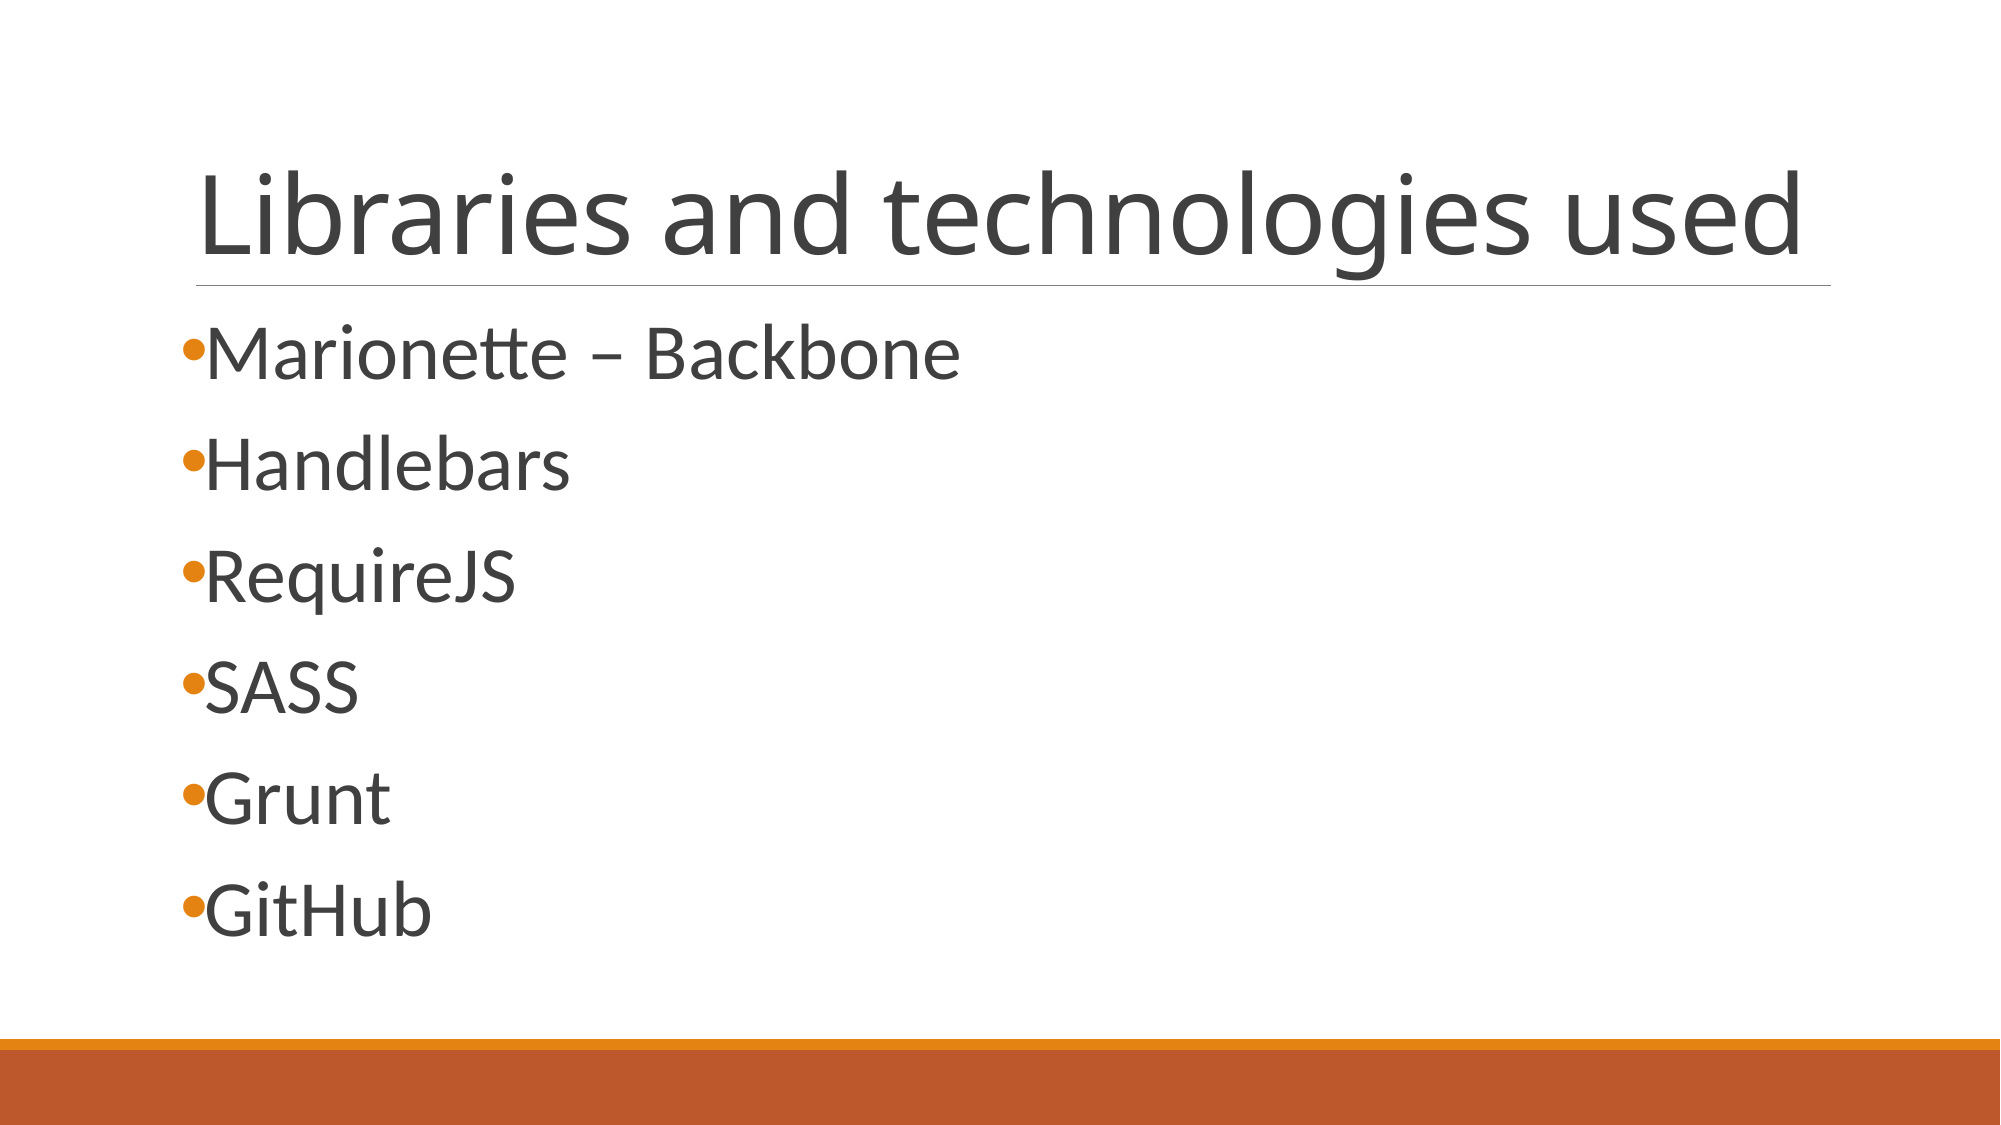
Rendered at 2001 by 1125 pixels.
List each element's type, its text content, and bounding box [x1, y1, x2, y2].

list Marionette – Backbone Handlebars RequireJS SASS Grunt GitHub [180, 302, 1830, 963]
title Libraries and technologies used [180, 47, 1830, 285]
